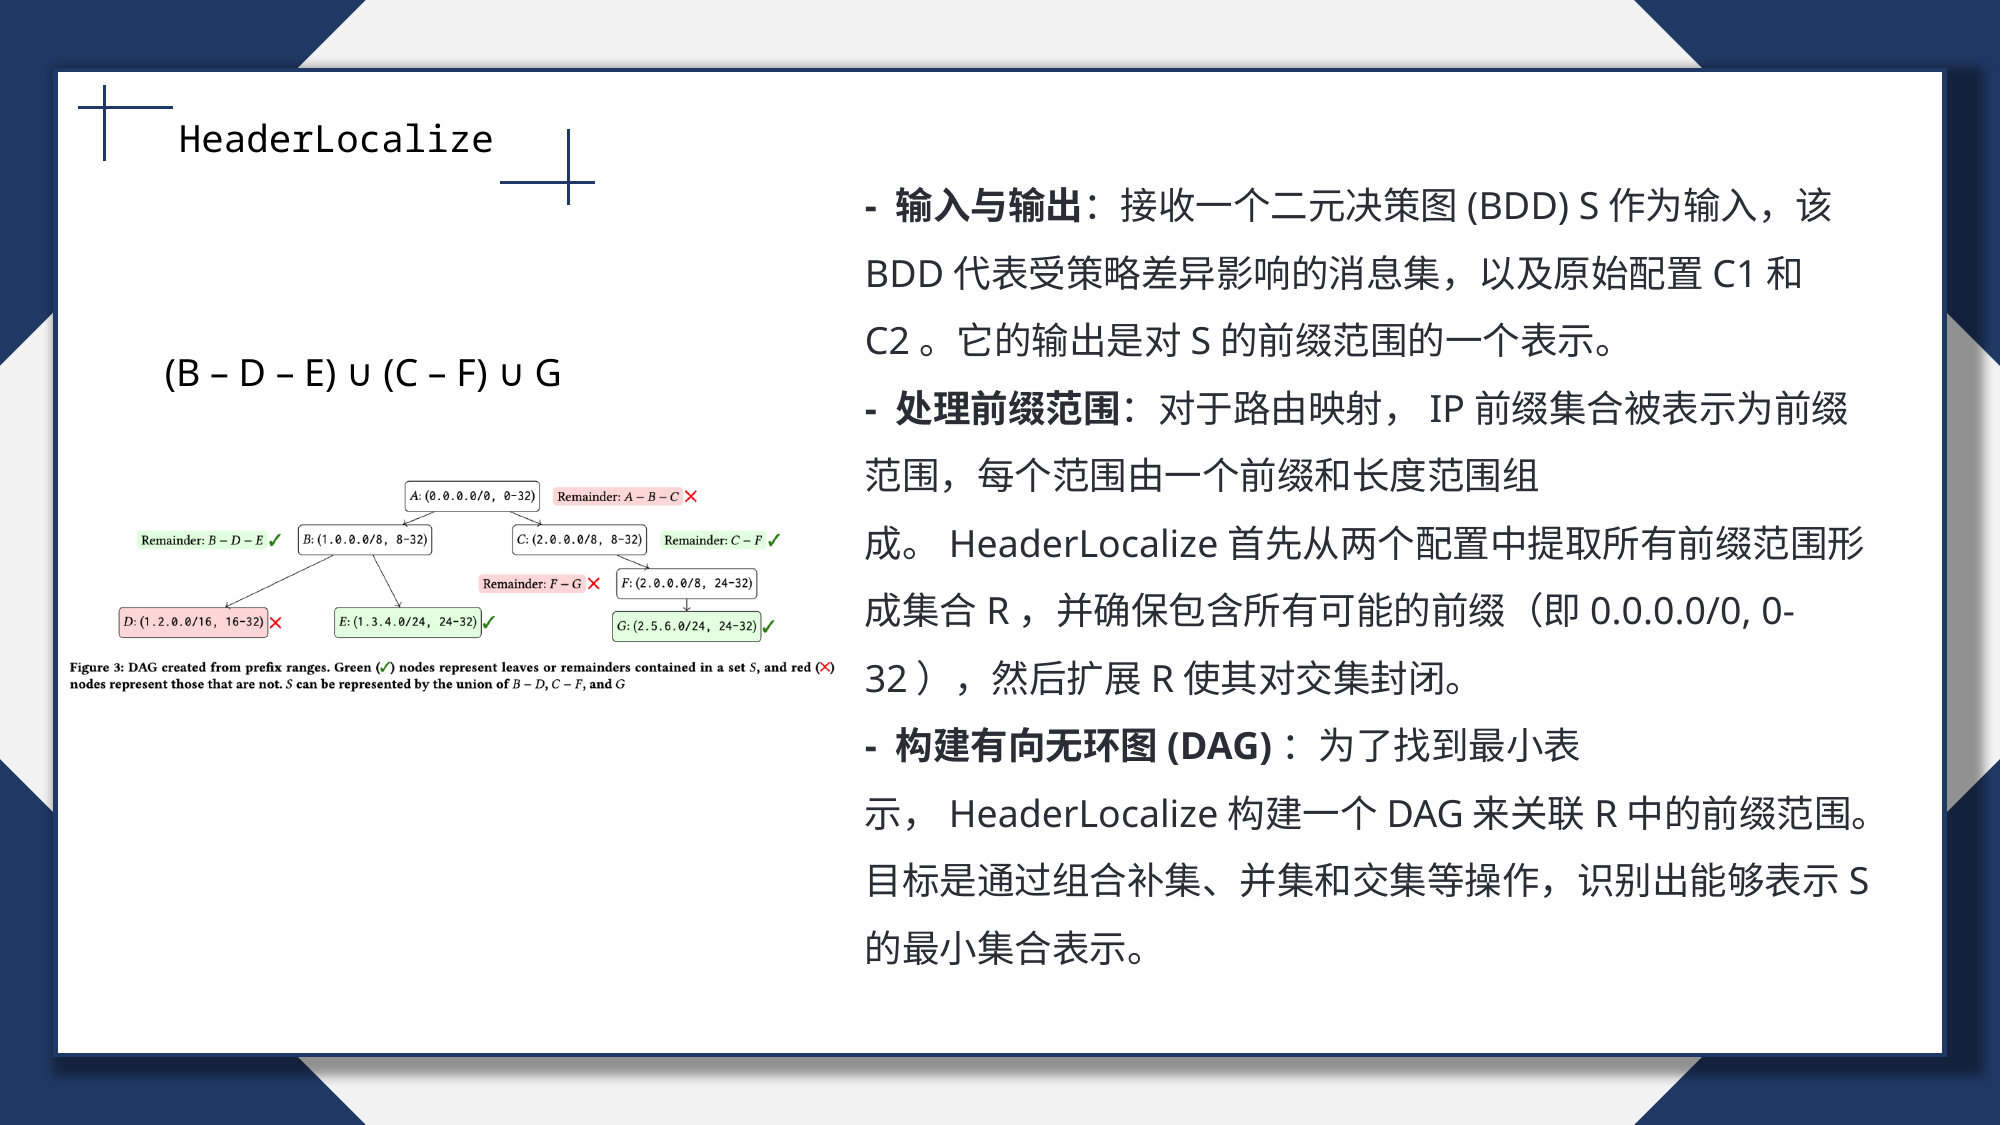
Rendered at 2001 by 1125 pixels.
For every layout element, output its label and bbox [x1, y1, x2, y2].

text_box [0, 0, 2000, 1125]
text_box [77, 84, 596, 206]
picture [66, 462, 866, 702]
